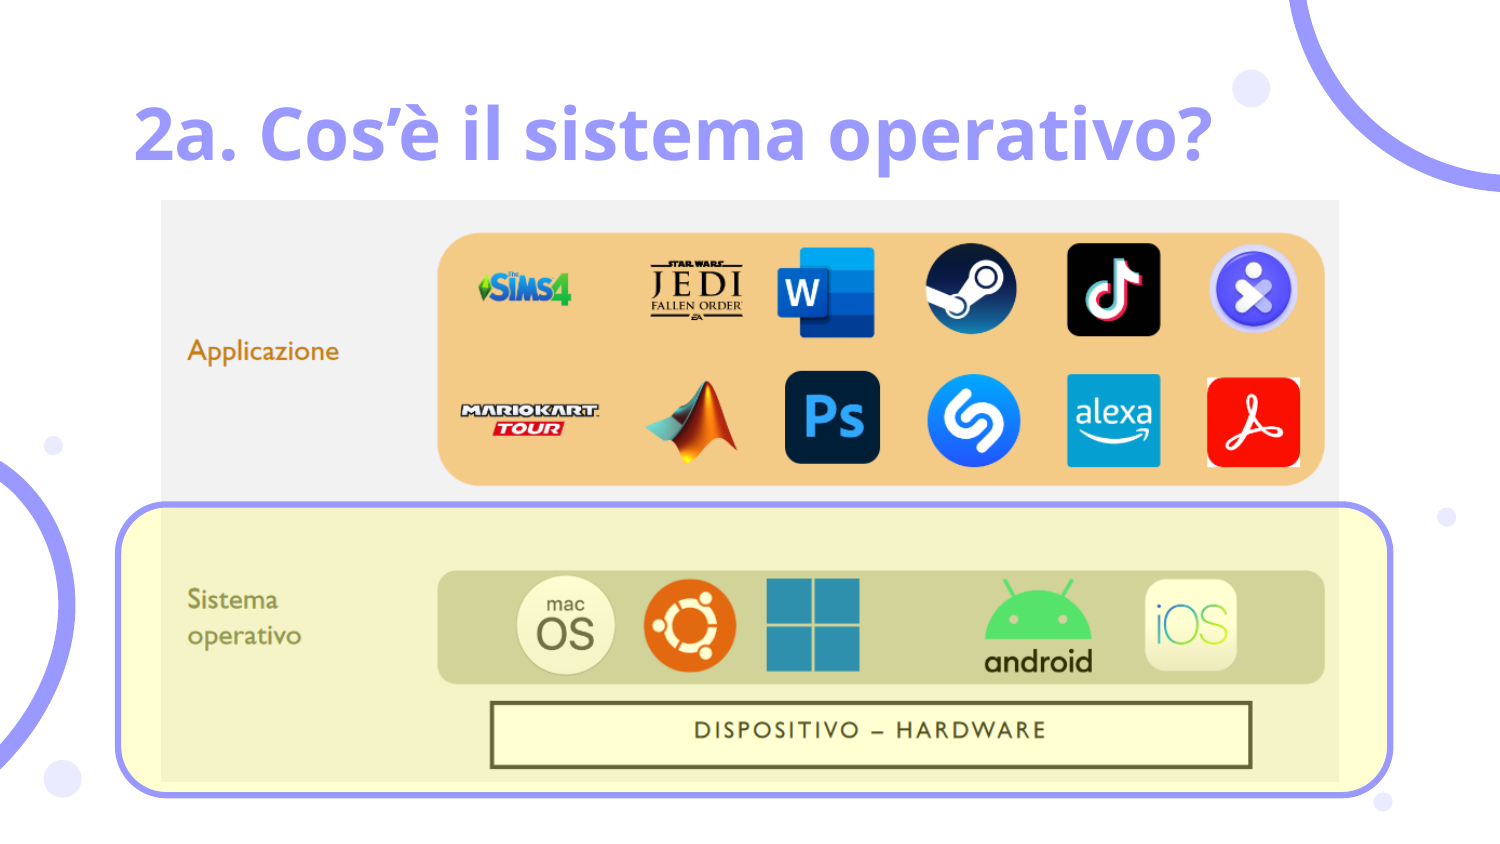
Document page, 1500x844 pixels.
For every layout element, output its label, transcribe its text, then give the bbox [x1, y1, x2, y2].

picture [161, 200, 1339, 782]
text_box [118, 504, 1391, 796]
title 2a. Cos’è il sistema operativo? [118, 72, 1382, 167]
